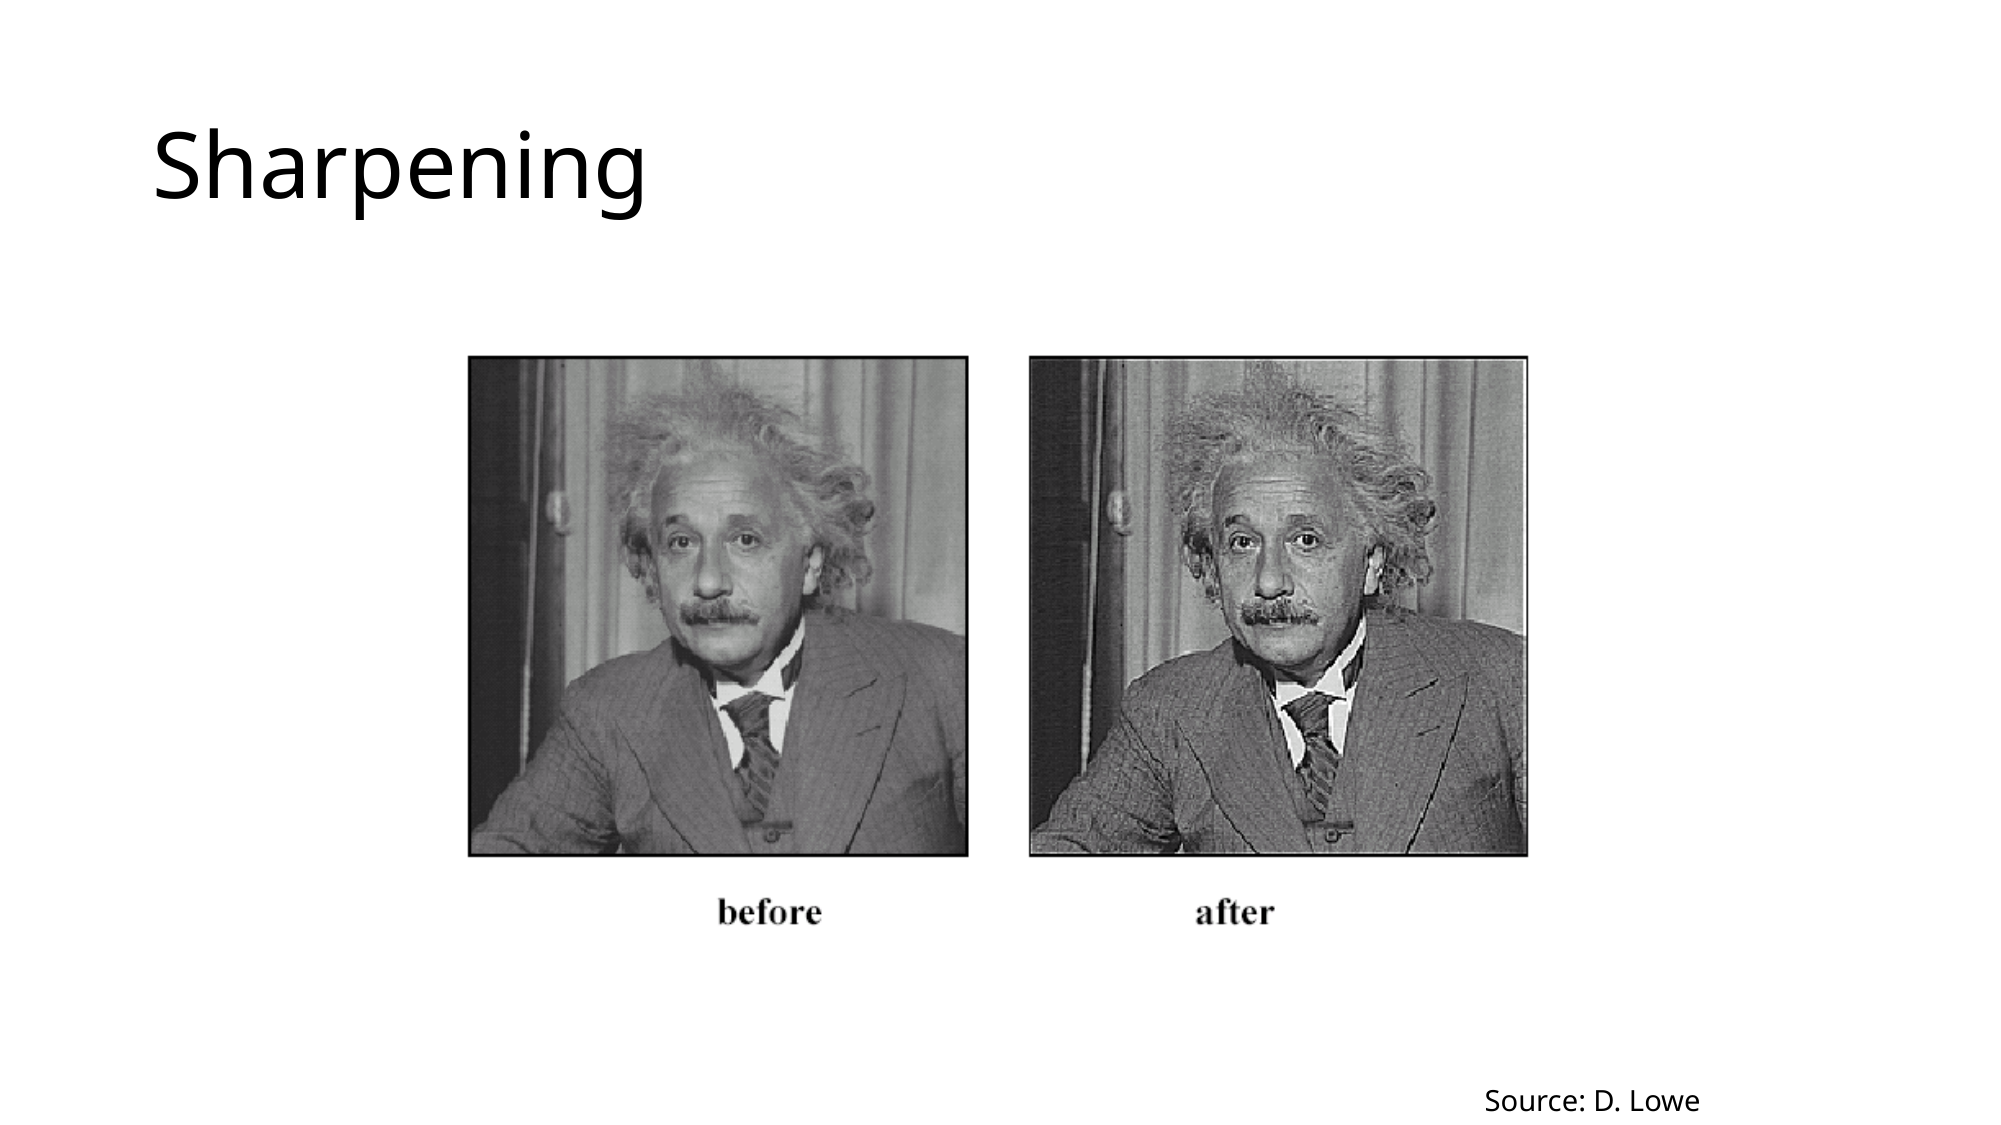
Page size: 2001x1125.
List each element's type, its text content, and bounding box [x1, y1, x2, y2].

text_box Source: D. Lowe [1469, 1074, 1716, 1125]
title Sharpening [137, 59, 1863, 278]
picture [374, 274, 1620, 991]
